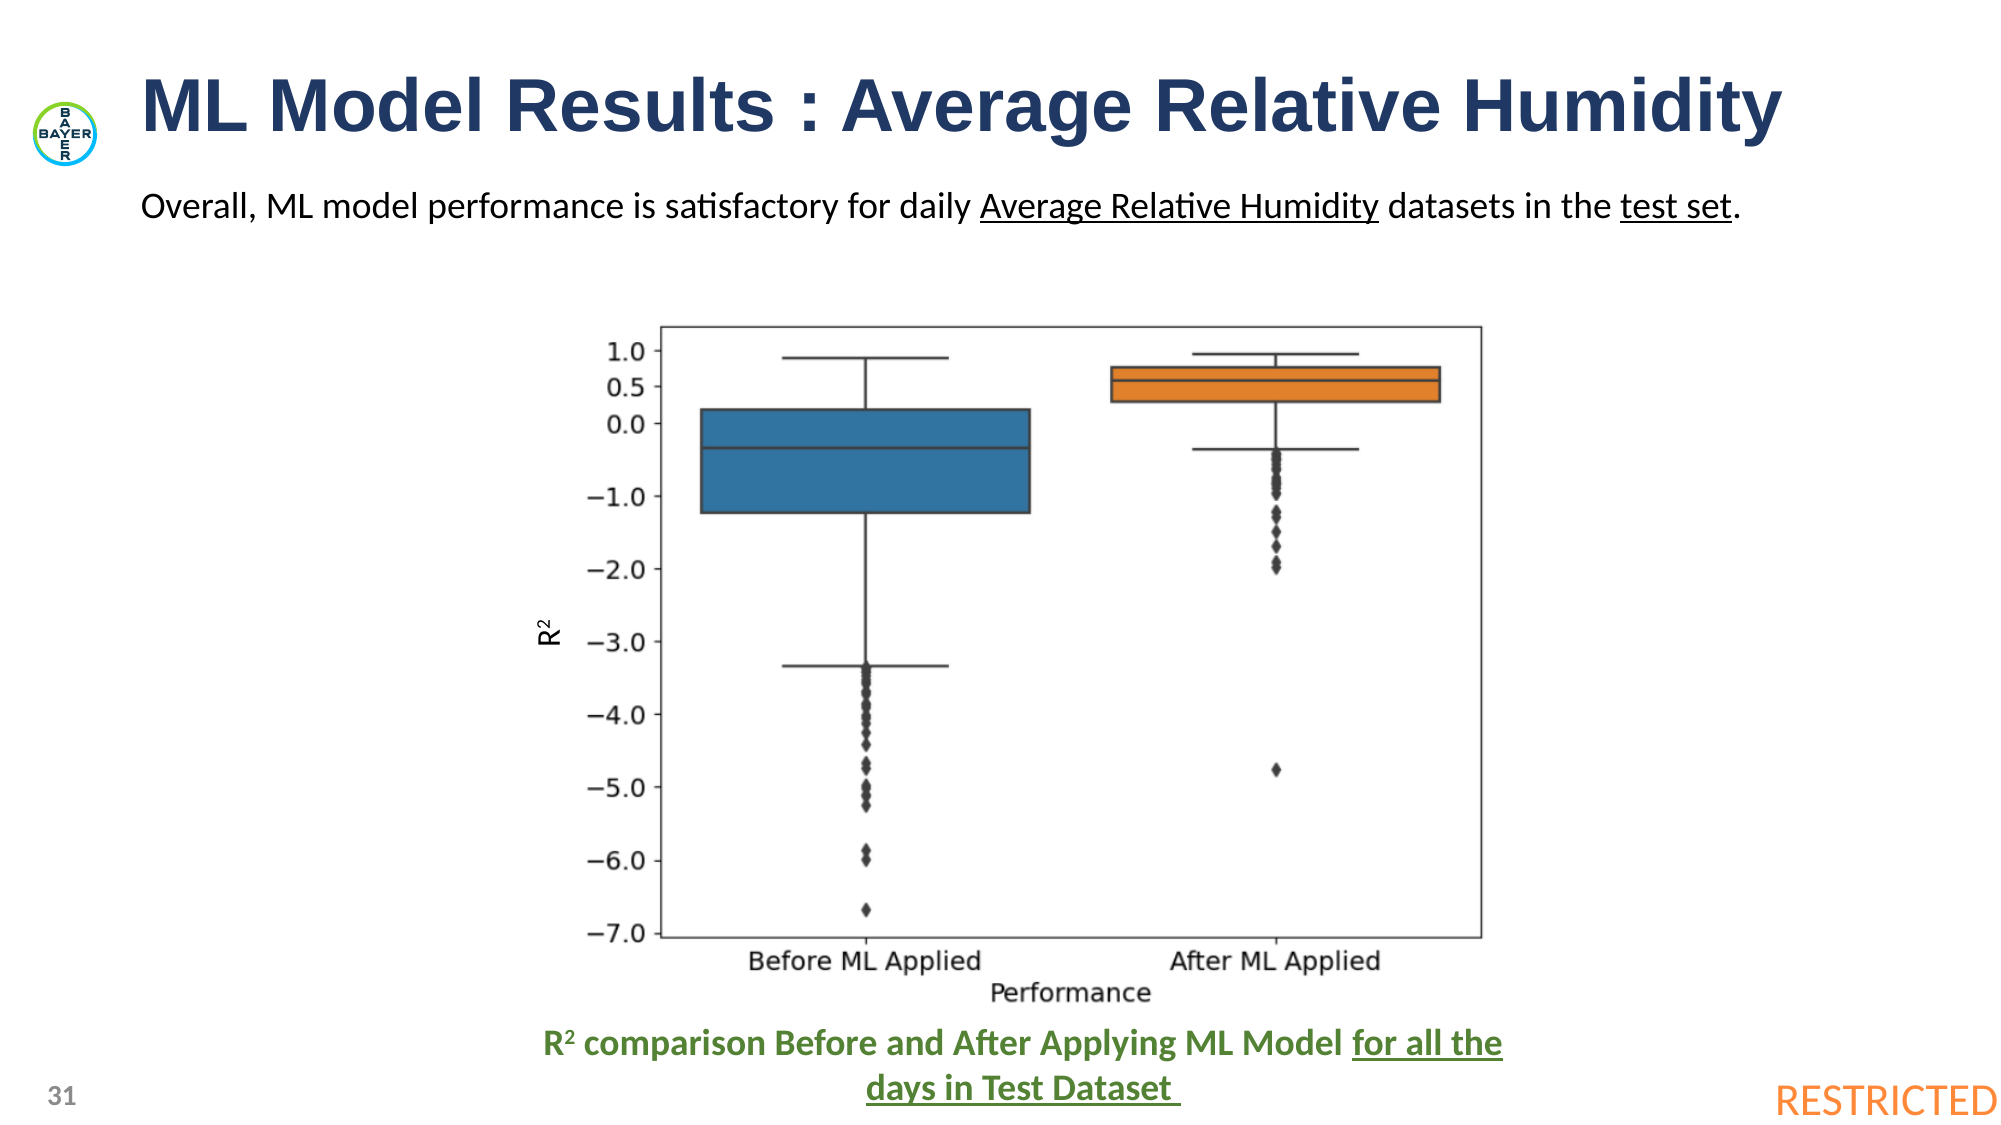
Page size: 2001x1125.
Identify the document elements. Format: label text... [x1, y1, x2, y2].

text_box R2 comparison Before and After Applying ML Model for all the days in Test Dataset [528, 1010, 1519, 1116]
picture [546, 311, 1500, 1017]
text_box Overall, ML model performance is satisfactory for daily Average Relative Humidity datasets in the test set. [126, 173, 1859, 234]
text_box ML Model Results : Average Relative Humidity [126, 47, 1886, 168]
picture [64, 105, 81, 111]
slide_number 31 [32, 1063, 483, 1124]
text_box R2 [519, 605, 546, 674]
